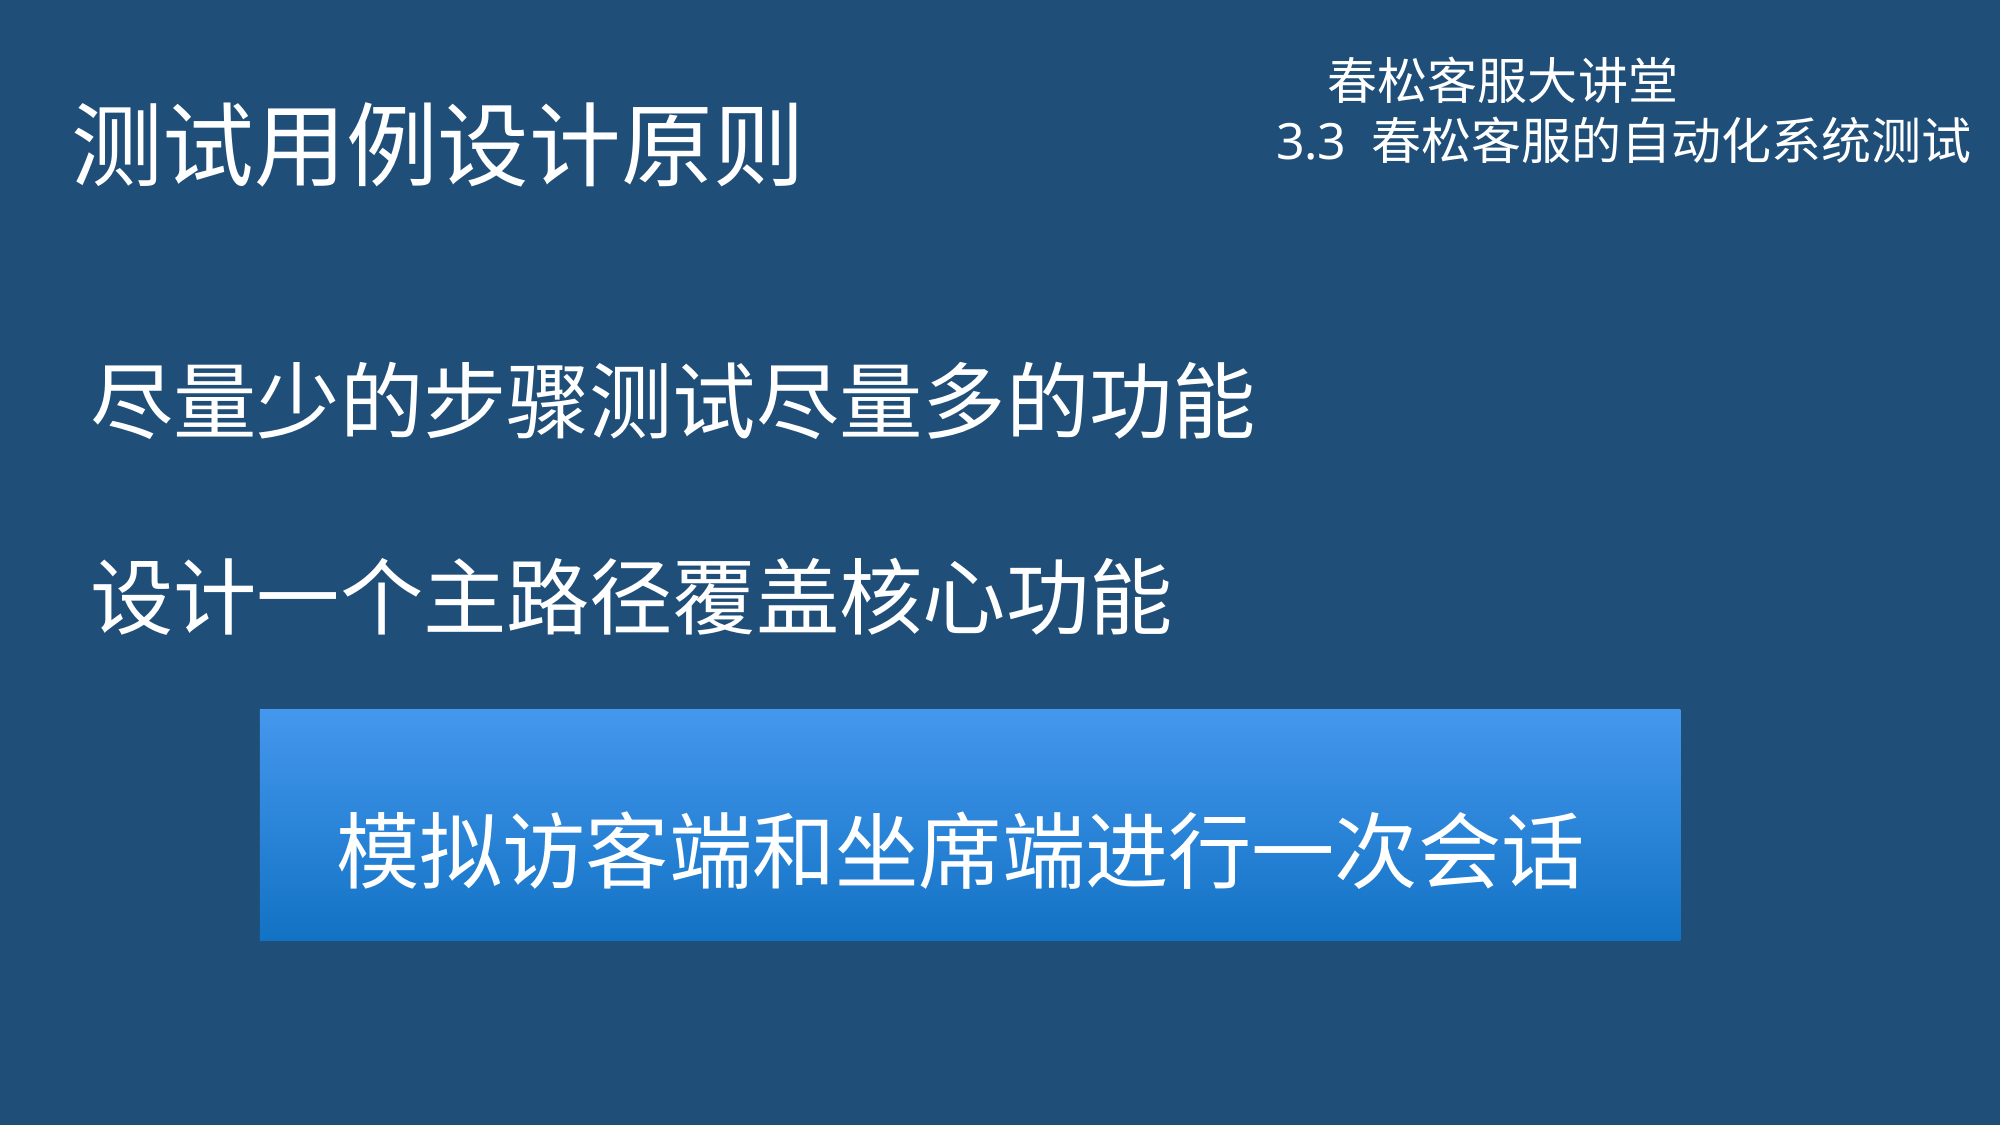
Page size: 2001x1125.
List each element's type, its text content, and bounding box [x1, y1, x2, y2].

text_box 设计一个主路径覆盖核心功能 [82, 487, 1950, 653]
text_box 3.3 春松客服的自动化系统测试 [1261, 102, 1987, 178]
title 测试用例设计原则 [56, 41, 1136, 259]
text_box [259, 708, 1682, 941]
text_box 尽量少的步骤测试尽量多的功能 [82, 291, 1950, 457]
text_box 春松客服大讲堂 [1313, 41, 1693, 117]
text_box 模拟访客端和坐席端进行一次会话 [328, 741, 2000, 907]
